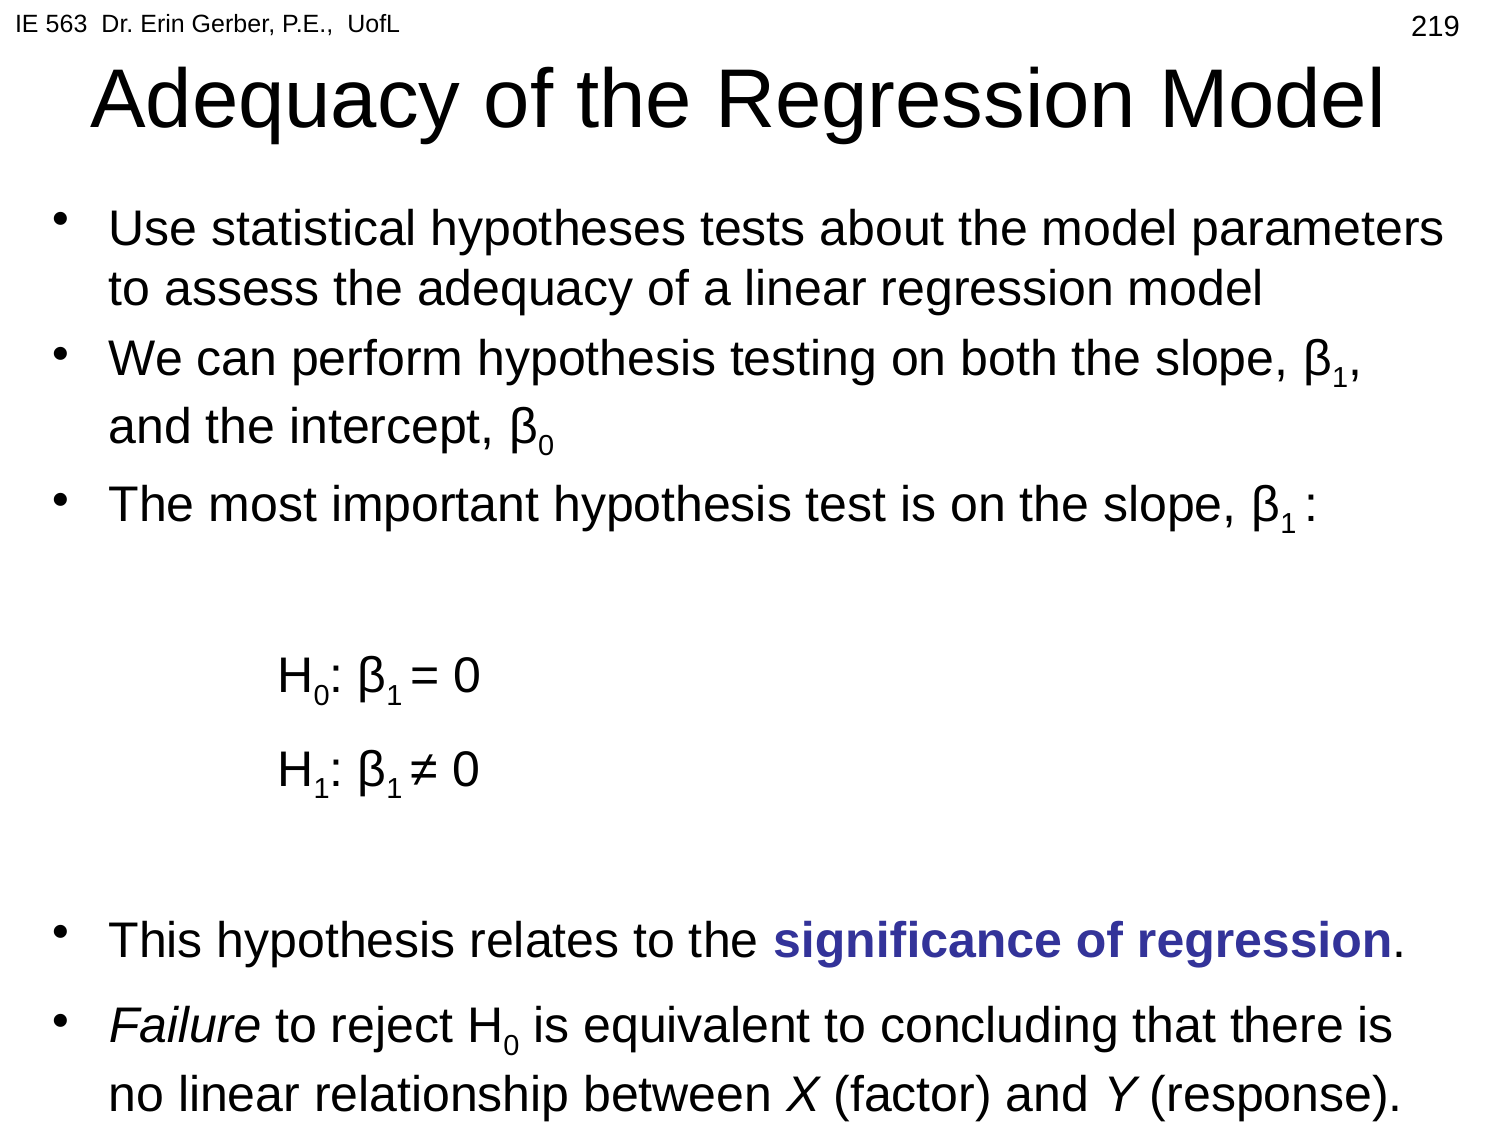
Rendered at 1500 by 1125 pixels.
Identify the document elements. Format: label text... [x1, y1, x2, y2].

slide_number 219 [1124, 0, 1476, 79]
list Use statistical hypotheses tests about the model parameters to assess the adequacy of a linear regression model We can perform hypothesis testing on both the slope, β1, and the intercept, β0 The most important hypothesis test is on the slope, β1 : H0: β1 = 0 H1: β1 ≠ 0 This hypothesis relates to the significance of regression. Failure to reject H0 is equivalent to concluding that there is no linear relationship between X (factor) and Y (response). [37, 187, 1463, 931]
title Adequacy of the Regression Model [74, 0, 1426, 187]
footer IE 563 Dr. Erin Gerber, P.E., UofL [0, 0, 626, 79]
